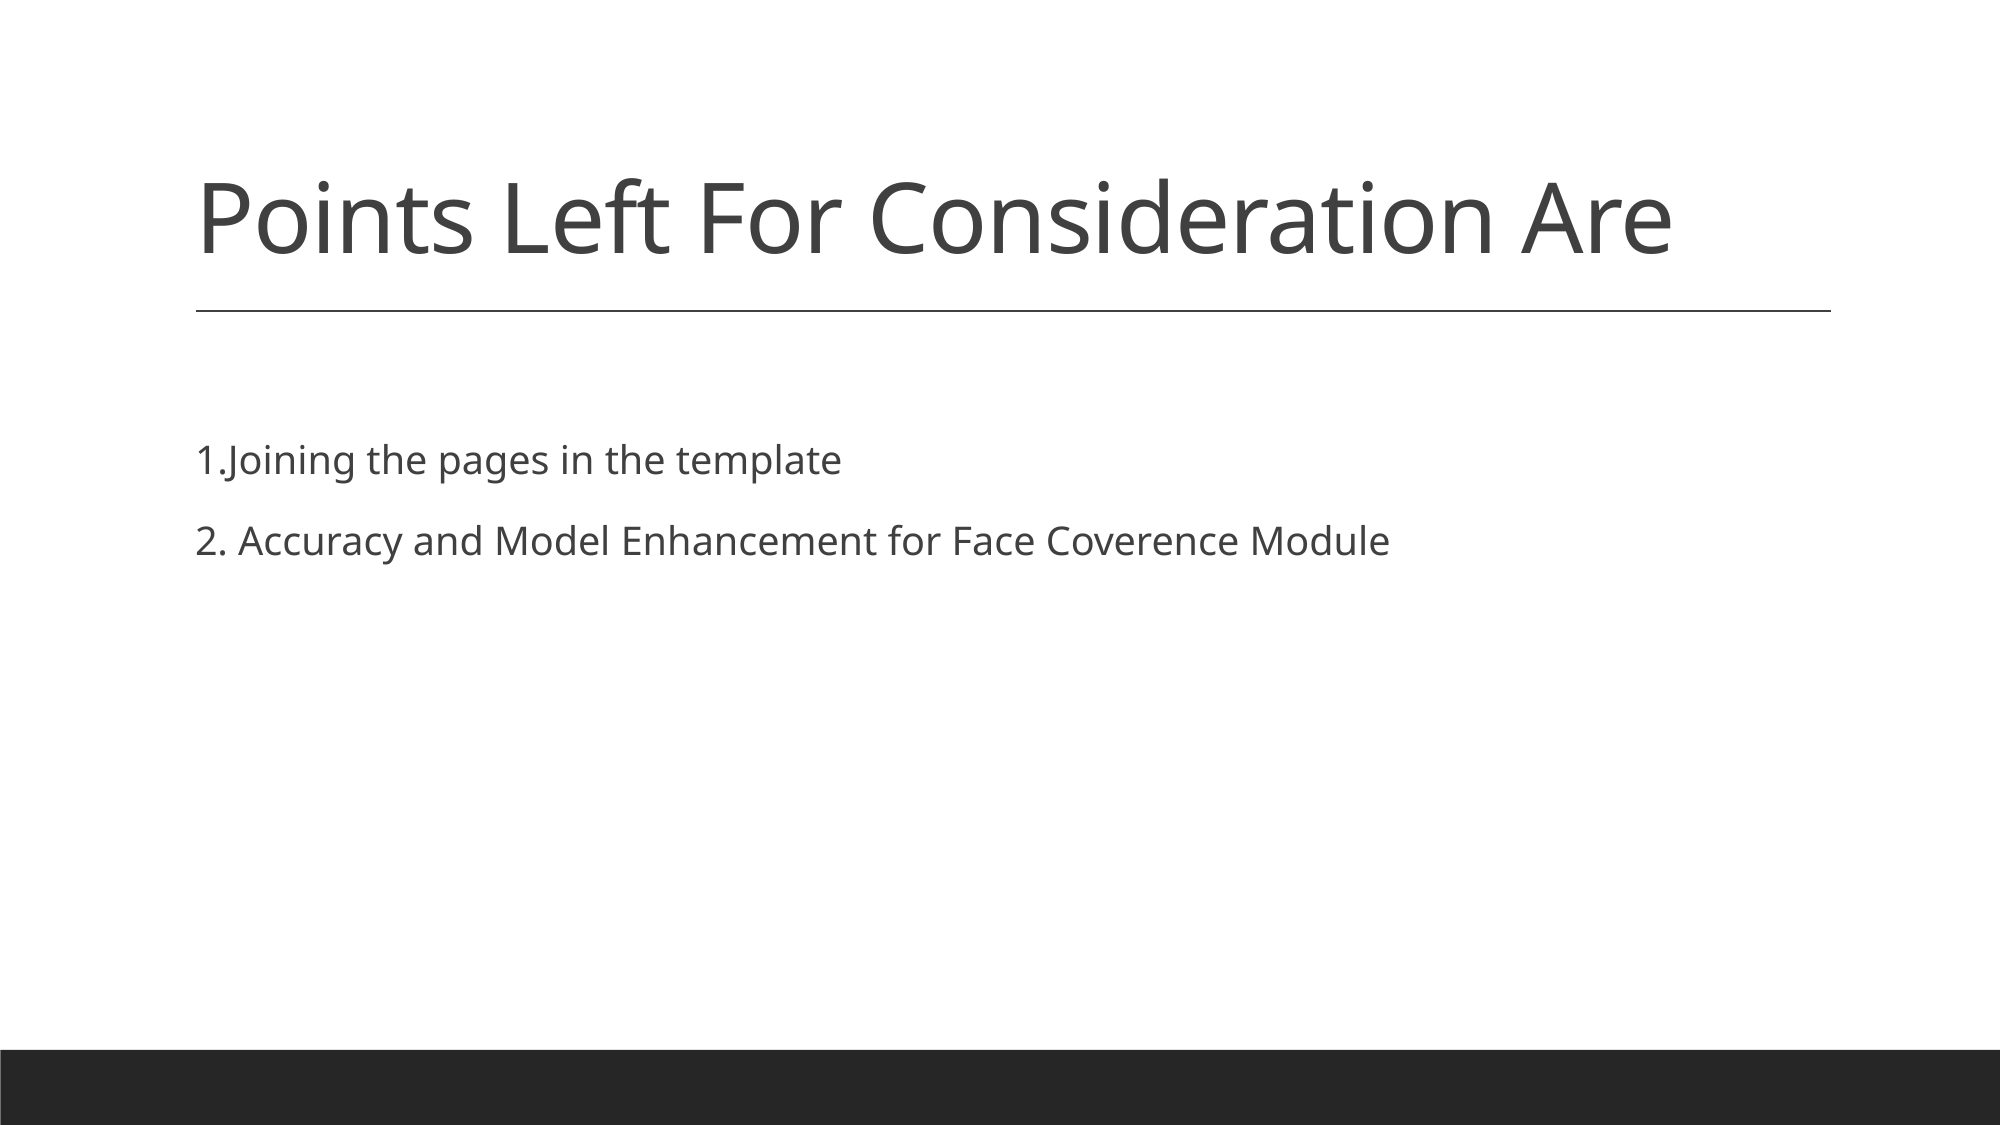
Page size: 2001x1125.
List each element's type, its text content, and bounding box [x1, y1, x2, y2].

list 1.Joining the pages in the template 2. Accuracy and Model Enhancement for Face Coverence Module [180, 345, 1830, 963]
title Points Left For Consideration Are [180, 44, 1830, 283]
